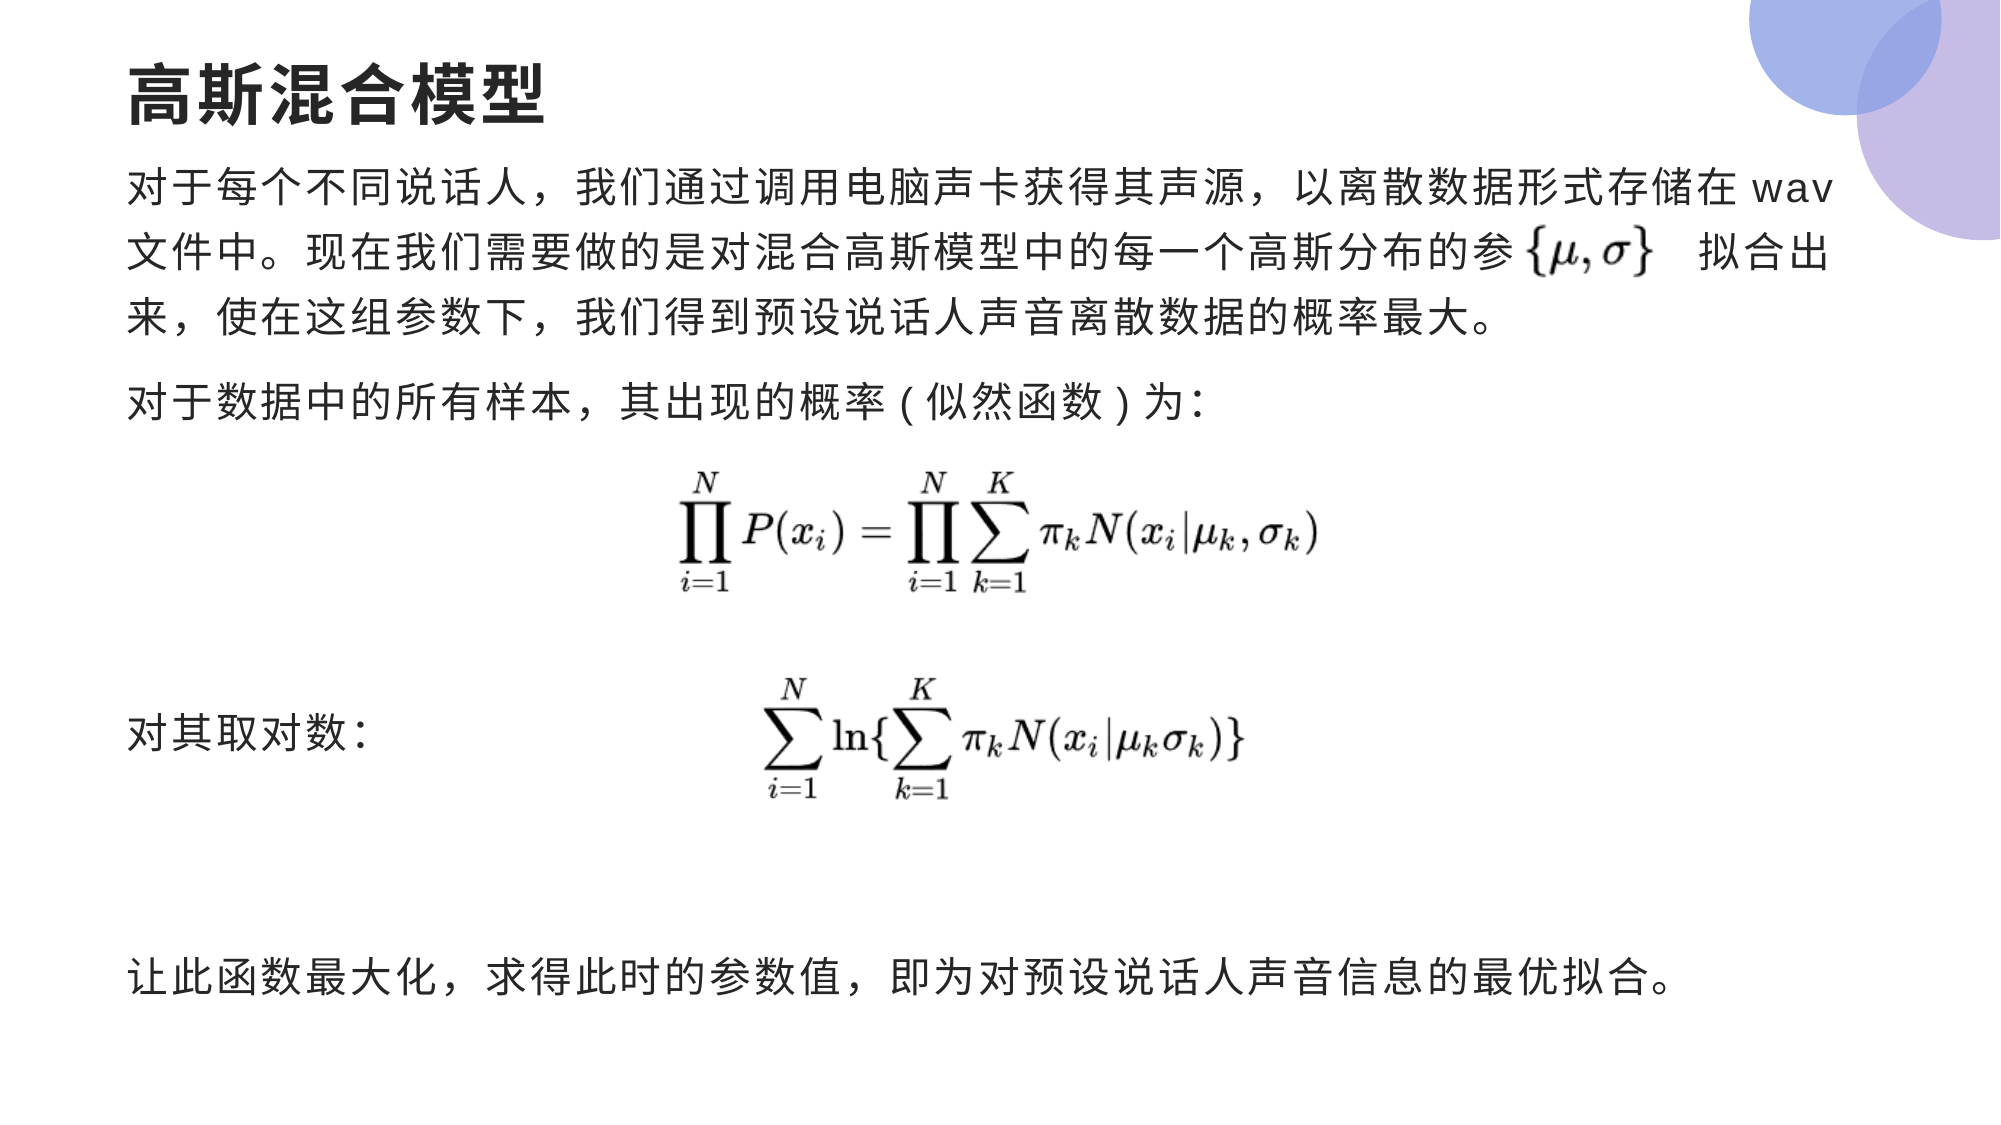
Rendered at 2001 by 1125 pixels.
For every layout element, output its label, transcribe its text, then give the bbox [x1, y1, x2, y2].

title 高斯混合模型 [109, 46, 1891, 120]
picture [653, 453, 1347, 612]
picture [747, 649, 1253, 810]
list 对于每个不同说话人，我们通过调用电脑声卡获得其声源，以离散数据形式存储在wav文件中。现在我们需要做的是对混合高斯模型中的每一个高斯分布的参数 拟合出来，使在这组参数下，我们得到预设说话人声音离散数据的概率最大。 对于数据中的所有样本，其出现的概率(似然函数)为： 对其取对数： 让此函数最大化，求得此时的参数值，即为对预设说话人声音信息的最优拟合。 [109, 145, 1891, 1030]
picture [1517, 213, 1658, 293]
